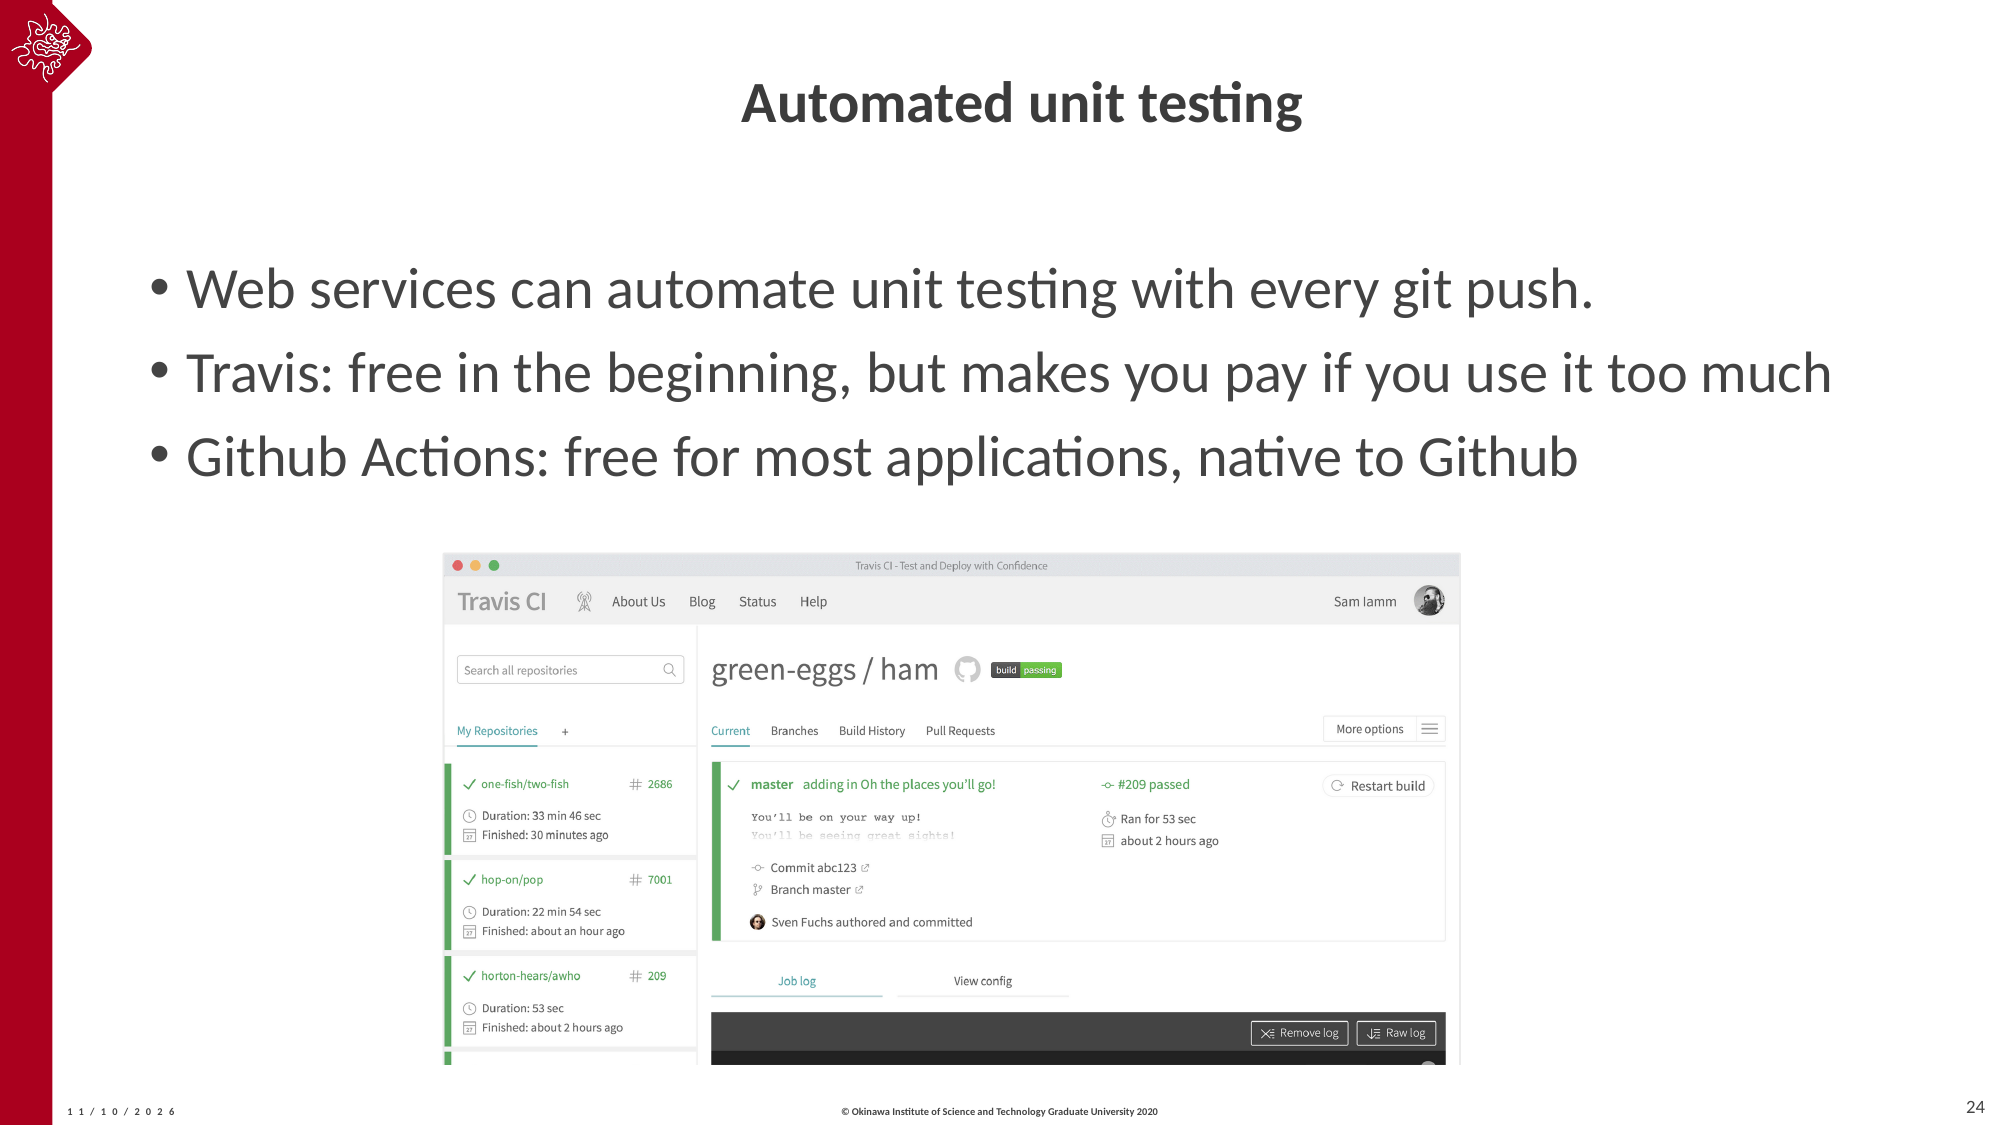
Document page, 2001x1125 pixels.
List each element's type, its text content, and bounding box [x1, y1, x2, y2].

picture [11, 13, 81, 83]
picture [432, 541, 1475, 1084]
title Automated unit testing [104, 72, 1940, 137]
list Web services can automate unit testing with every git push. Travis: free in the beginning, but makes you pay if you use it too much Github Actions: free for most applications, native to Github [134, 250, 1911, 813]
